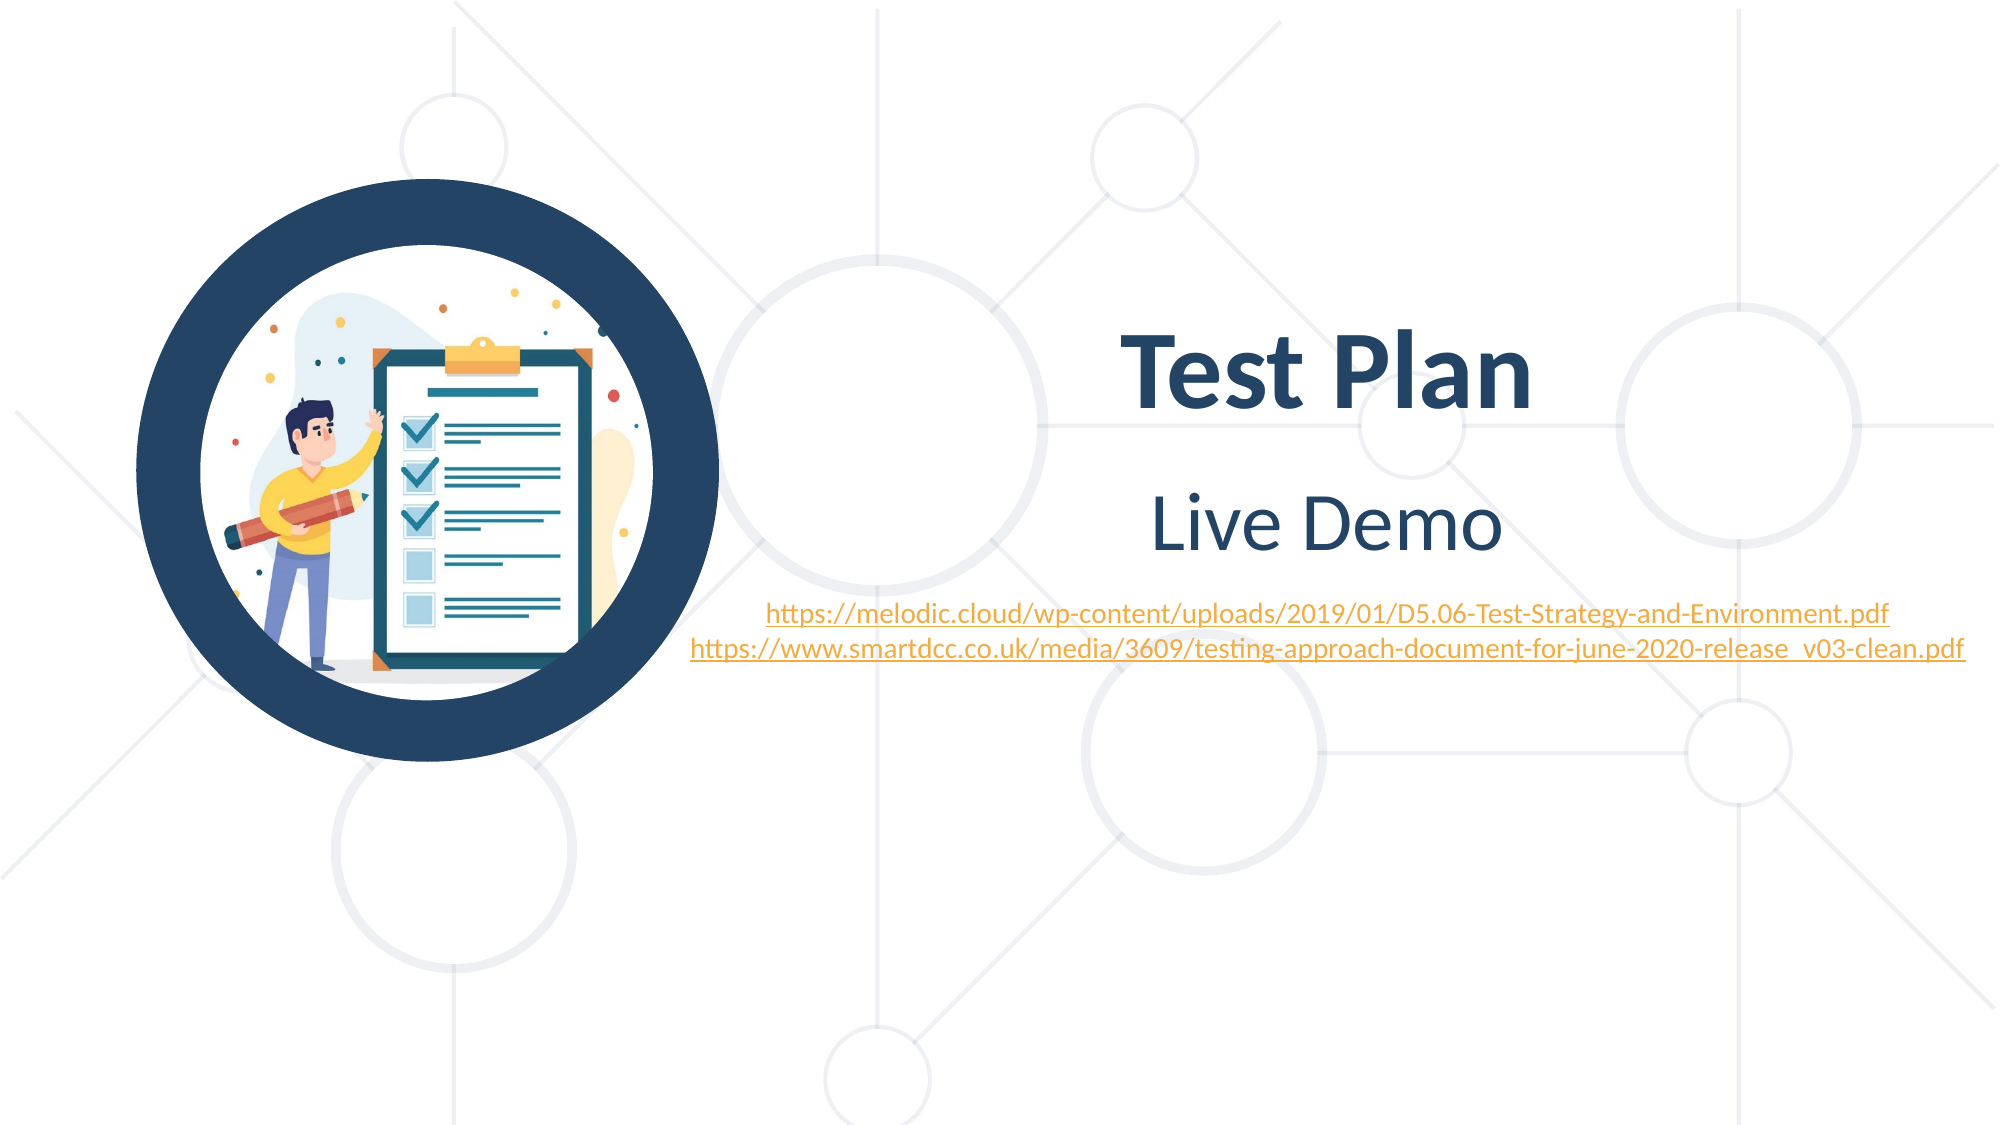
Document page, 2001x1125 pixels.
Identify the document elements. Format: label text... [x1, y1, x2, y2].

text_box https://melodic.cloud/wp-content/uploads/2019/01/D5.06-Test-Strategy-and-Environment.pdf https://www.smartdcc.co.uk/media/3609/testing-approach-document-for-june-2020-release_v03-clean.pdf [675, 586, 1981, 672]
title Test Plan [725, 274, 1930, 454]
subtitle Live Demo [830, 454, 1826, 578]
picture [199, 244, 654, 701]
